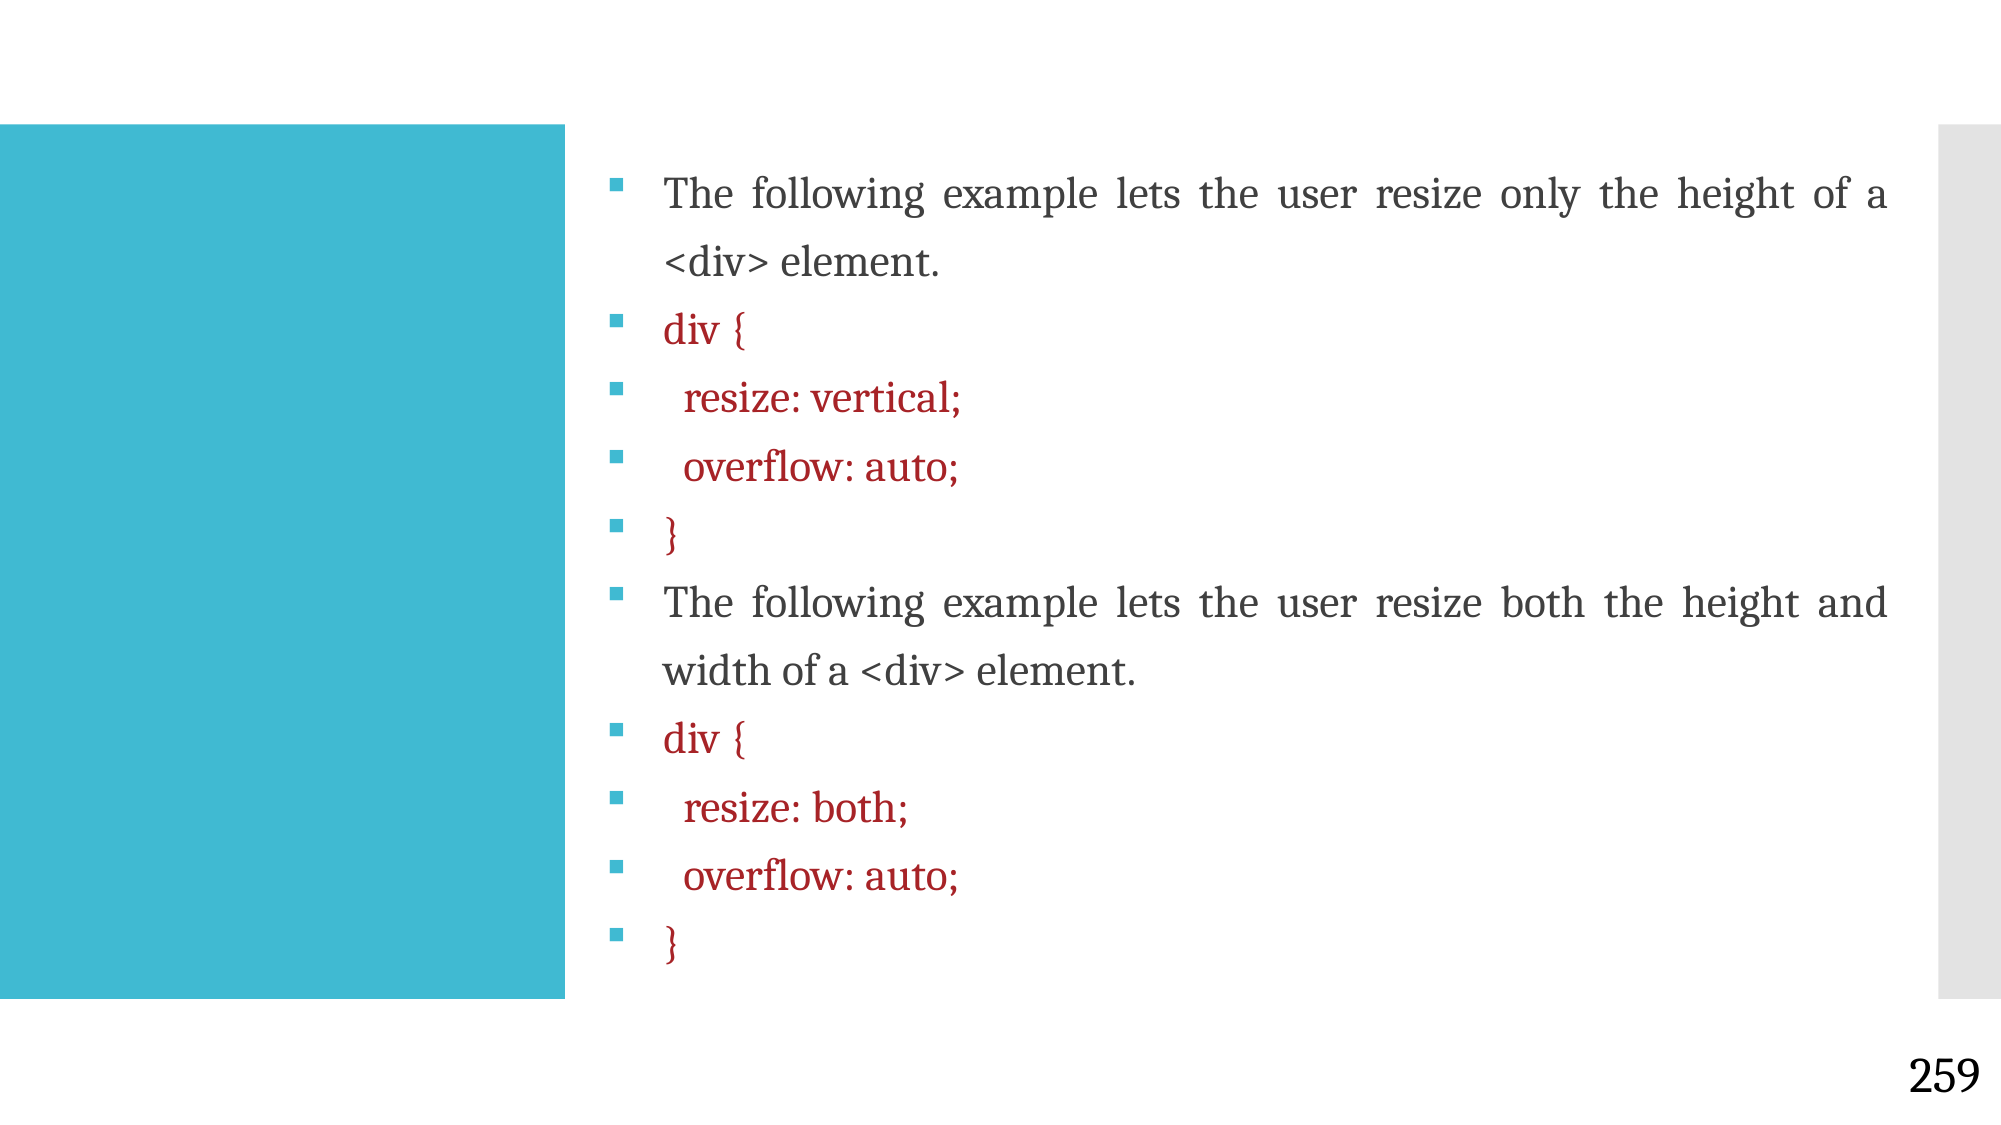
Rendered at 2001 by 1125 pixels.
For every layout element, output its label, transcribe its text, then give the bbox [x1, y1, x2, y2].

slide_number 259 [1744, 1042, 1996, 1103]
list The following example lets the user resize only the height of a <div> element. div { resize: vertical; overflow: auto; } The following example lets the user resize both the height and width of a <div> element. div { resize: both; overflow: auto; } [591, 141, 1906, 982]
